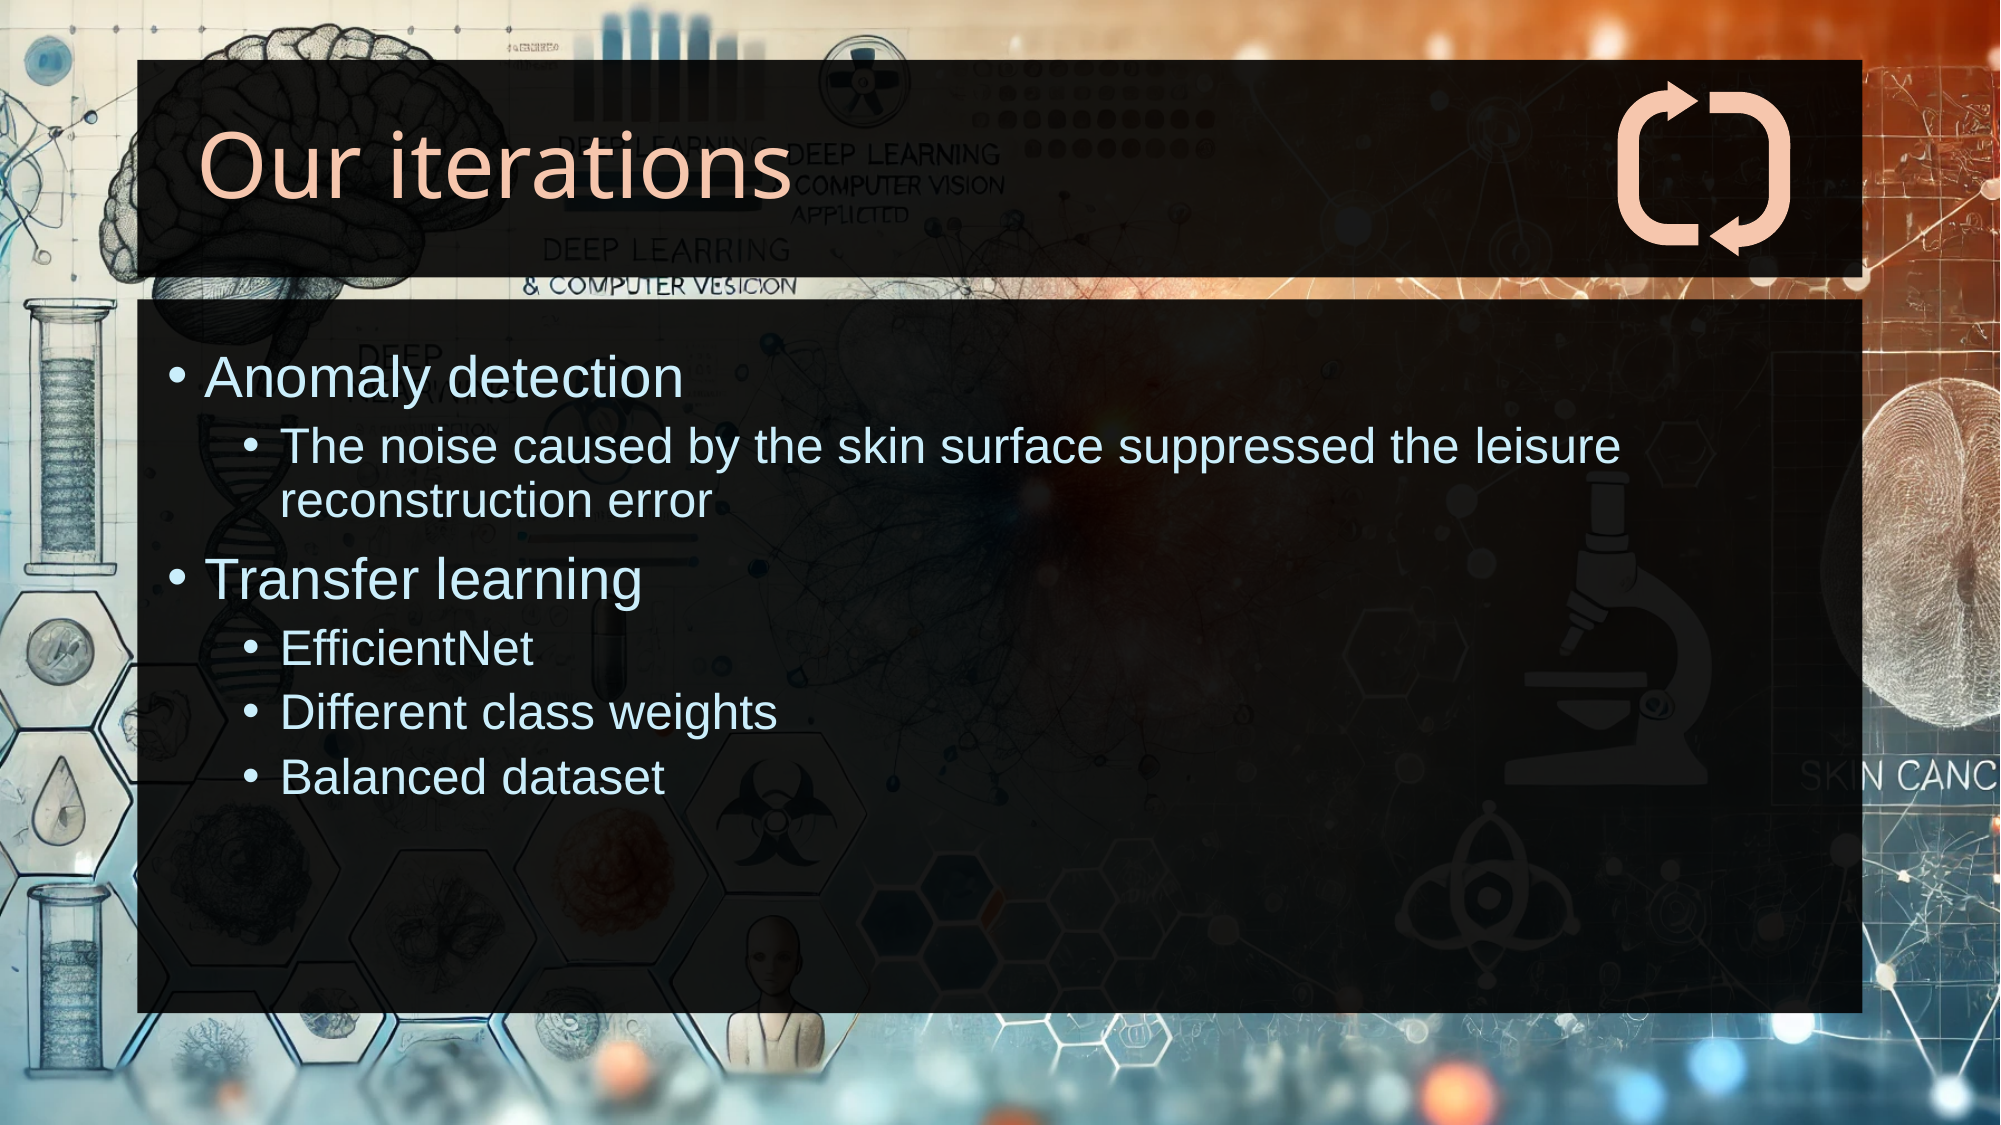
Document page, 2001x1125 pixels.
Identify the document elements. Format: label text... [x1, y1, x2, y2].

title Our iterations [137, 59, 1863, 278]
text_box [1617, 80, 1791, 257]
list Anomaly detection The noise caused by the skin surface suppressed the leisure reconstruction error Transfer learning EfficientNet Different class weights Balanced dataset [137, 299, 1863, 1014]
picture [0, 0, 2000, 1125]
